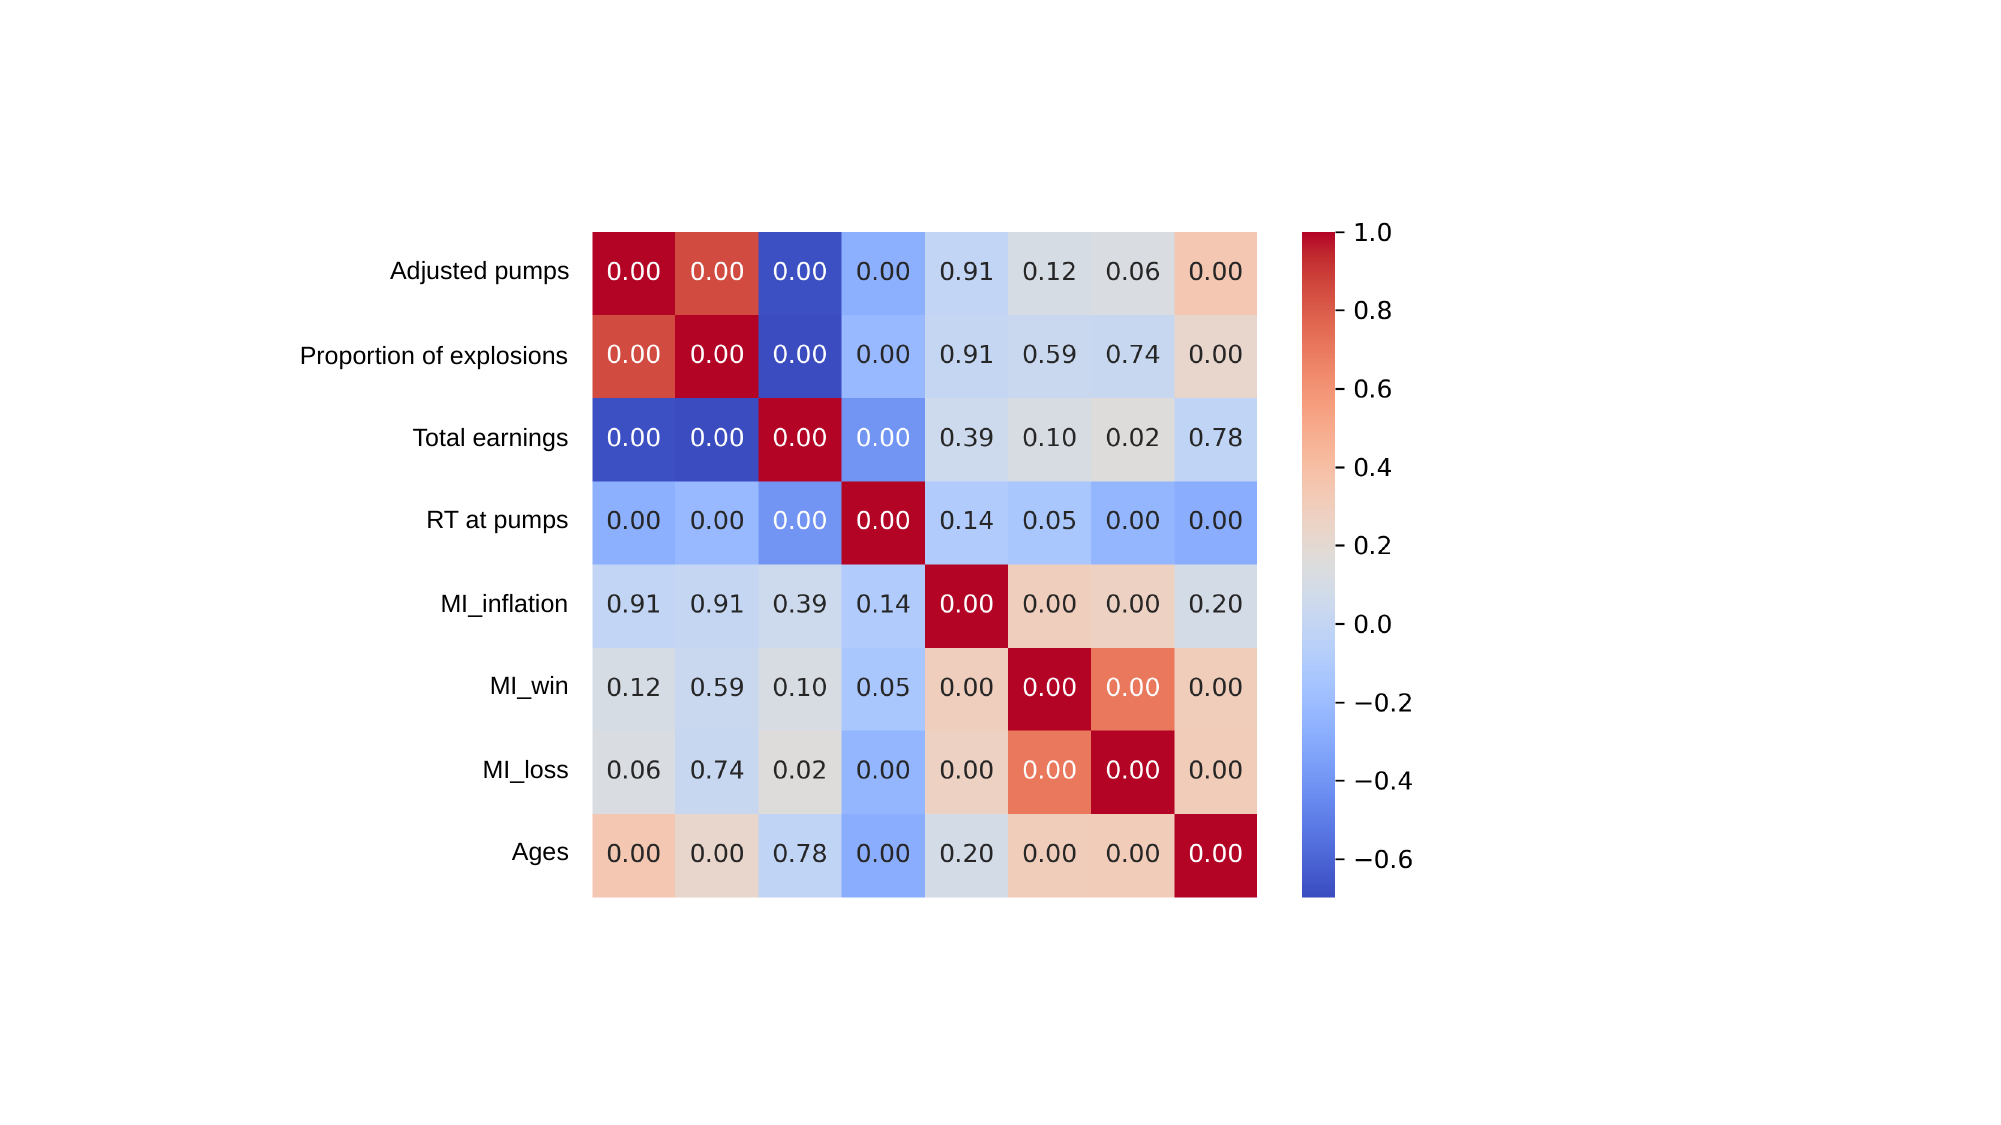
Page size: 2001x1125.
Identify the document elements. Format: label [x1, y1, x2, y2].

text_box [258, 217, 1426, 908]
